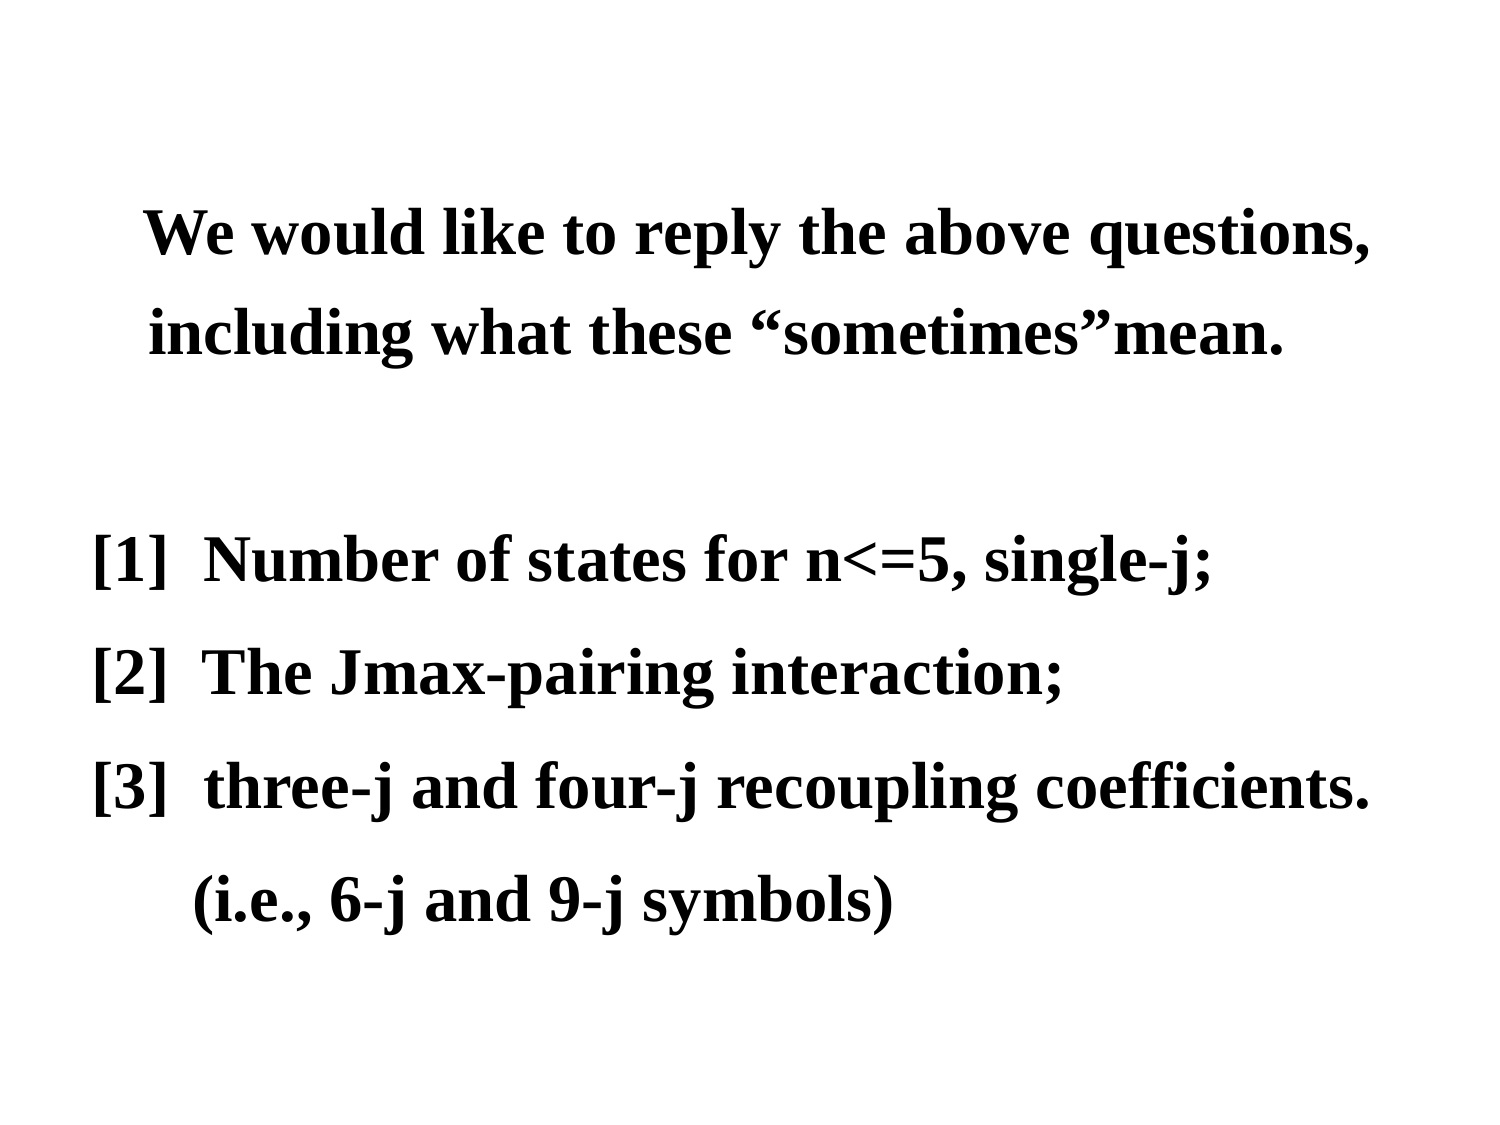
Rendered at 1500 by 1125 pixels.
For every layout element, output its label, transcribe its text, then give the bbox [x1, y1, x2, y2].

list We would like to reply the above questions, including what these “sometimes”mean. [1] Number of states for n<=5, single-j; [2] The Jmax-pairing interaction; [3] three-j and four-j recoupling coefficients. (i.e., 6-j and 9-j symbols) [76, 160, 1447, 1071]
